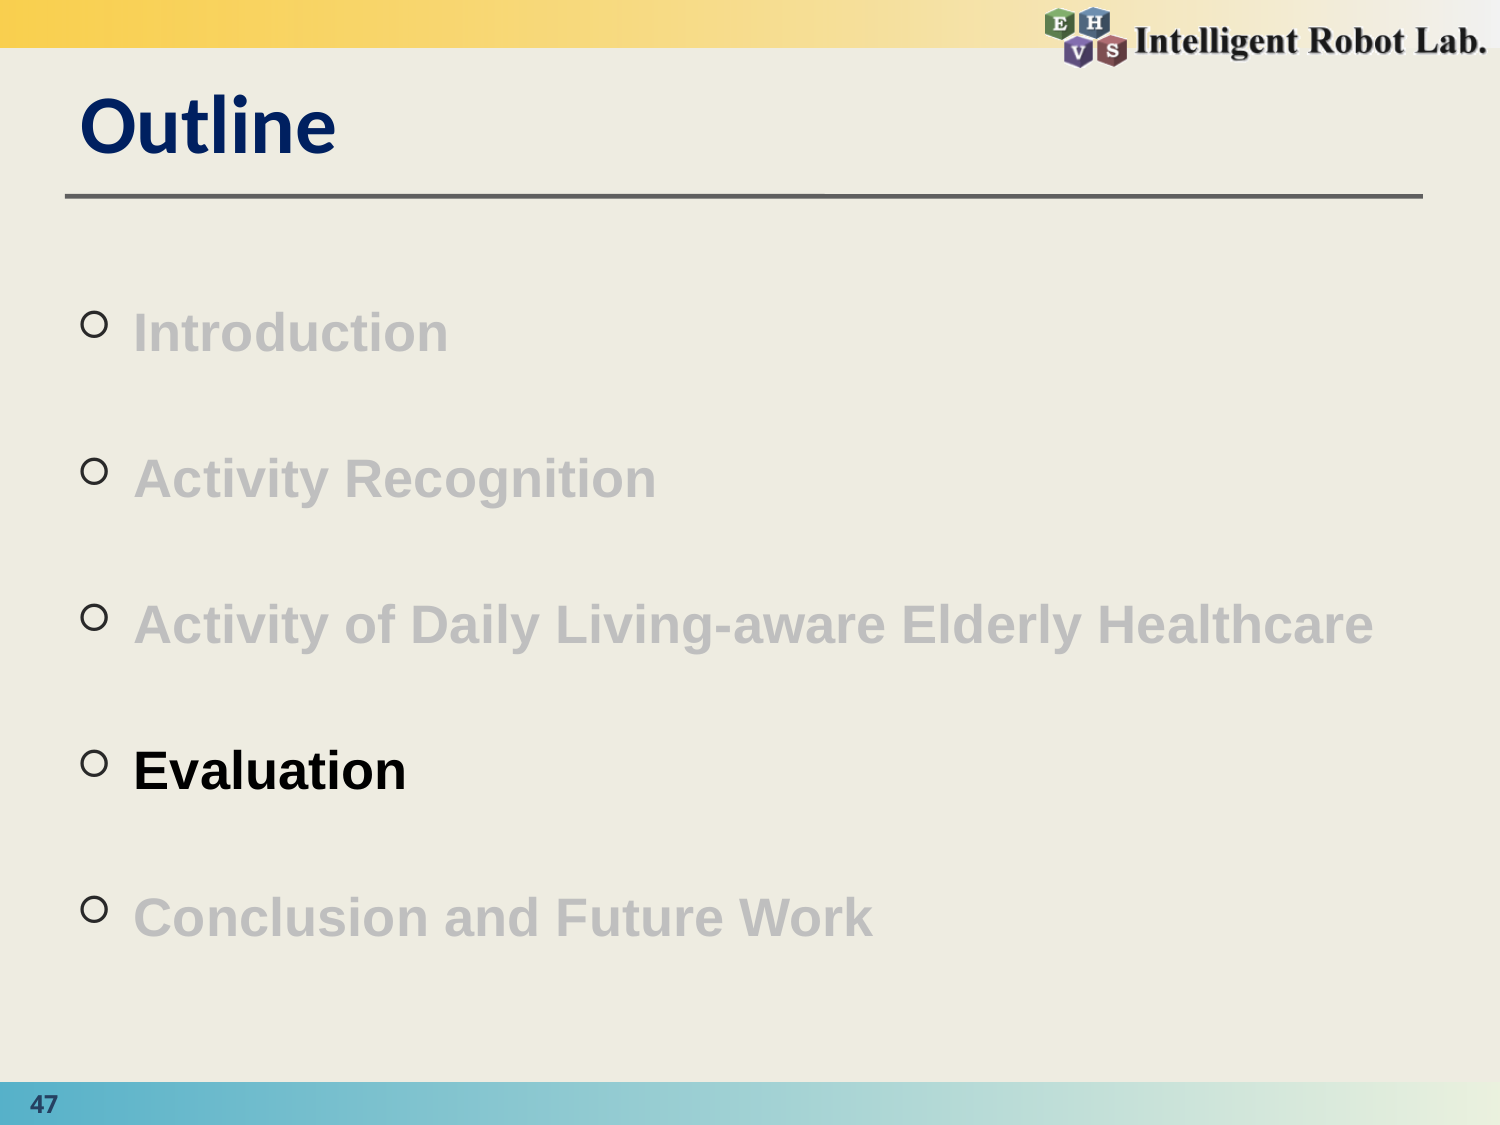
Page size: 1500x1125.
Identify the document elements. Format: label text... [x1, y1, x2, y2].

list Introduction Activity Recognition Activity of Daily Living-aware Elderly Healthcare Evaluation Conclusion and Future Work [62, 224, 1411, 1029]
slide_number 47 [0, 1070, 89, 1125]
title Outline [64, 66, 1413, 178]
picture [1045, 7, 1489, 68]
